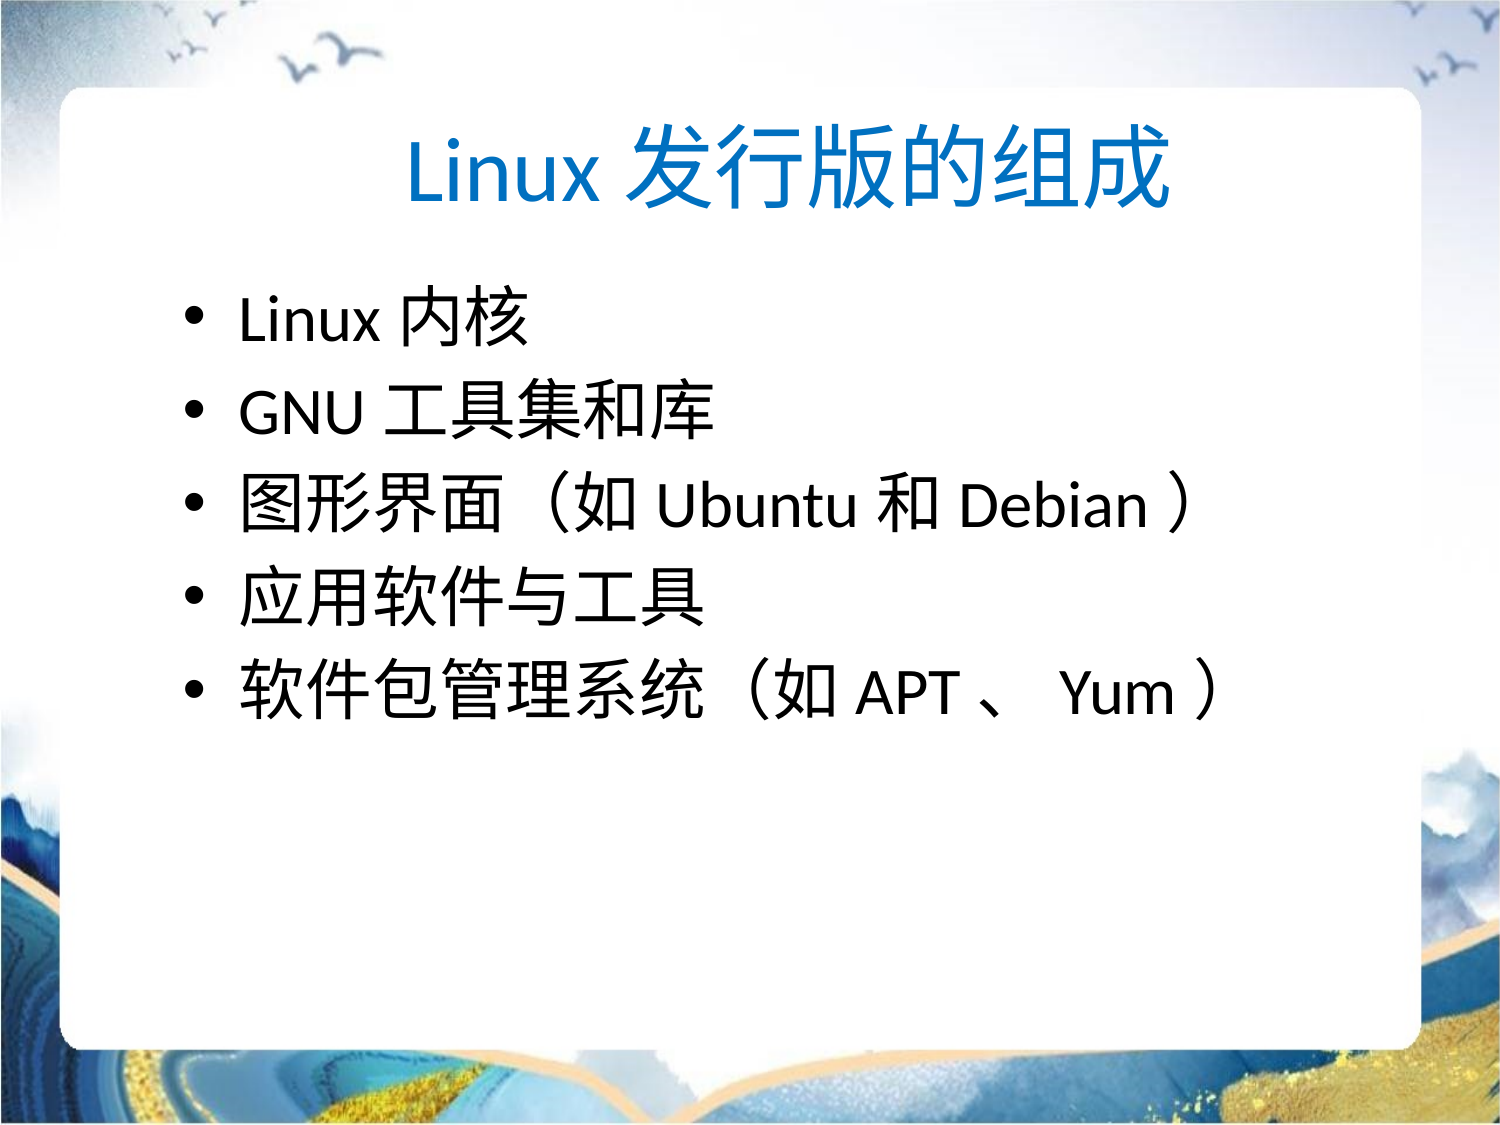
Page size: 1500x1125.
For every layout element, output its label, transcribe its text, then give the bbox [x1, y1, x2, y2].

title Linux发行版的组成 [214, 86, 1365, 244]
list Linux内核 GNU工具集和库 图形界面（如Ubuntu和Debian） 应用软件与工具 软件包管理系统（如APT、Yum） [167, 266, 1306, 1059]
picture [0, 0, 1500, 1125]
